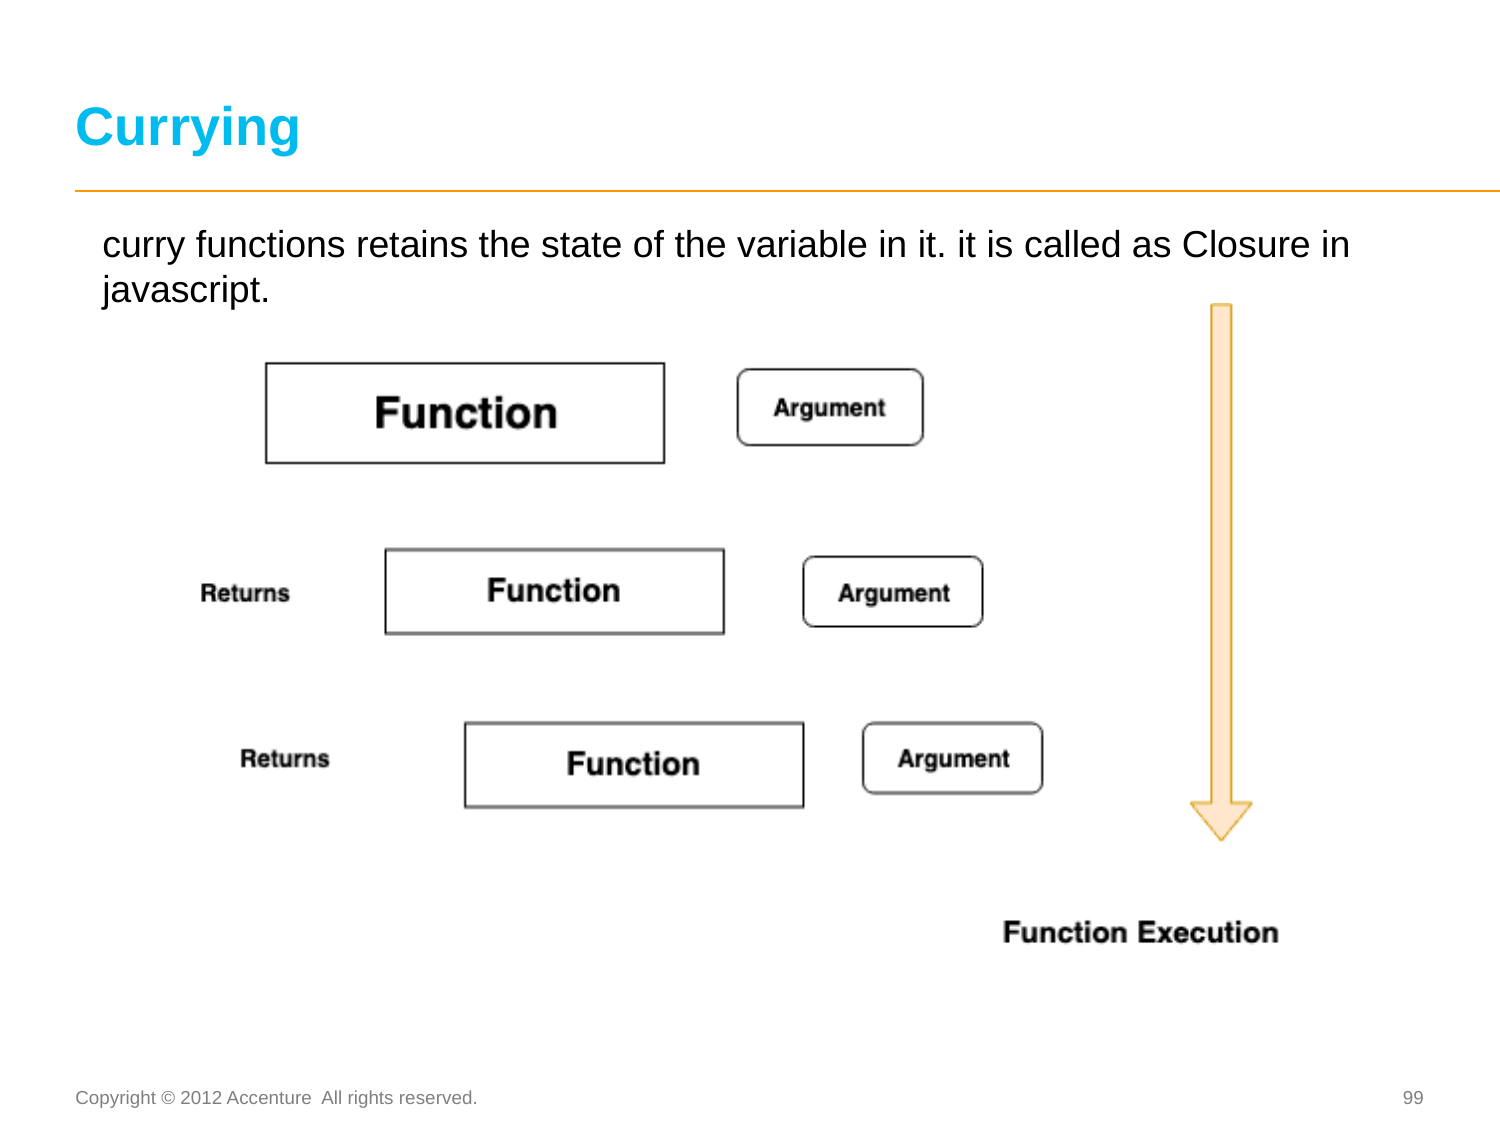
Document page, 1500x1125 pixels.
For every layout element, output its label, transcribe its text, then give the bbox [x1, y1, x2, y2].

picture [199, 303, 1383, 963]
title Currying [75, 27, 1422, 157]
text_box curry functions retains the state of the variable in it. it is called as Closure in javascript. [87, 212, 1388, 318]
